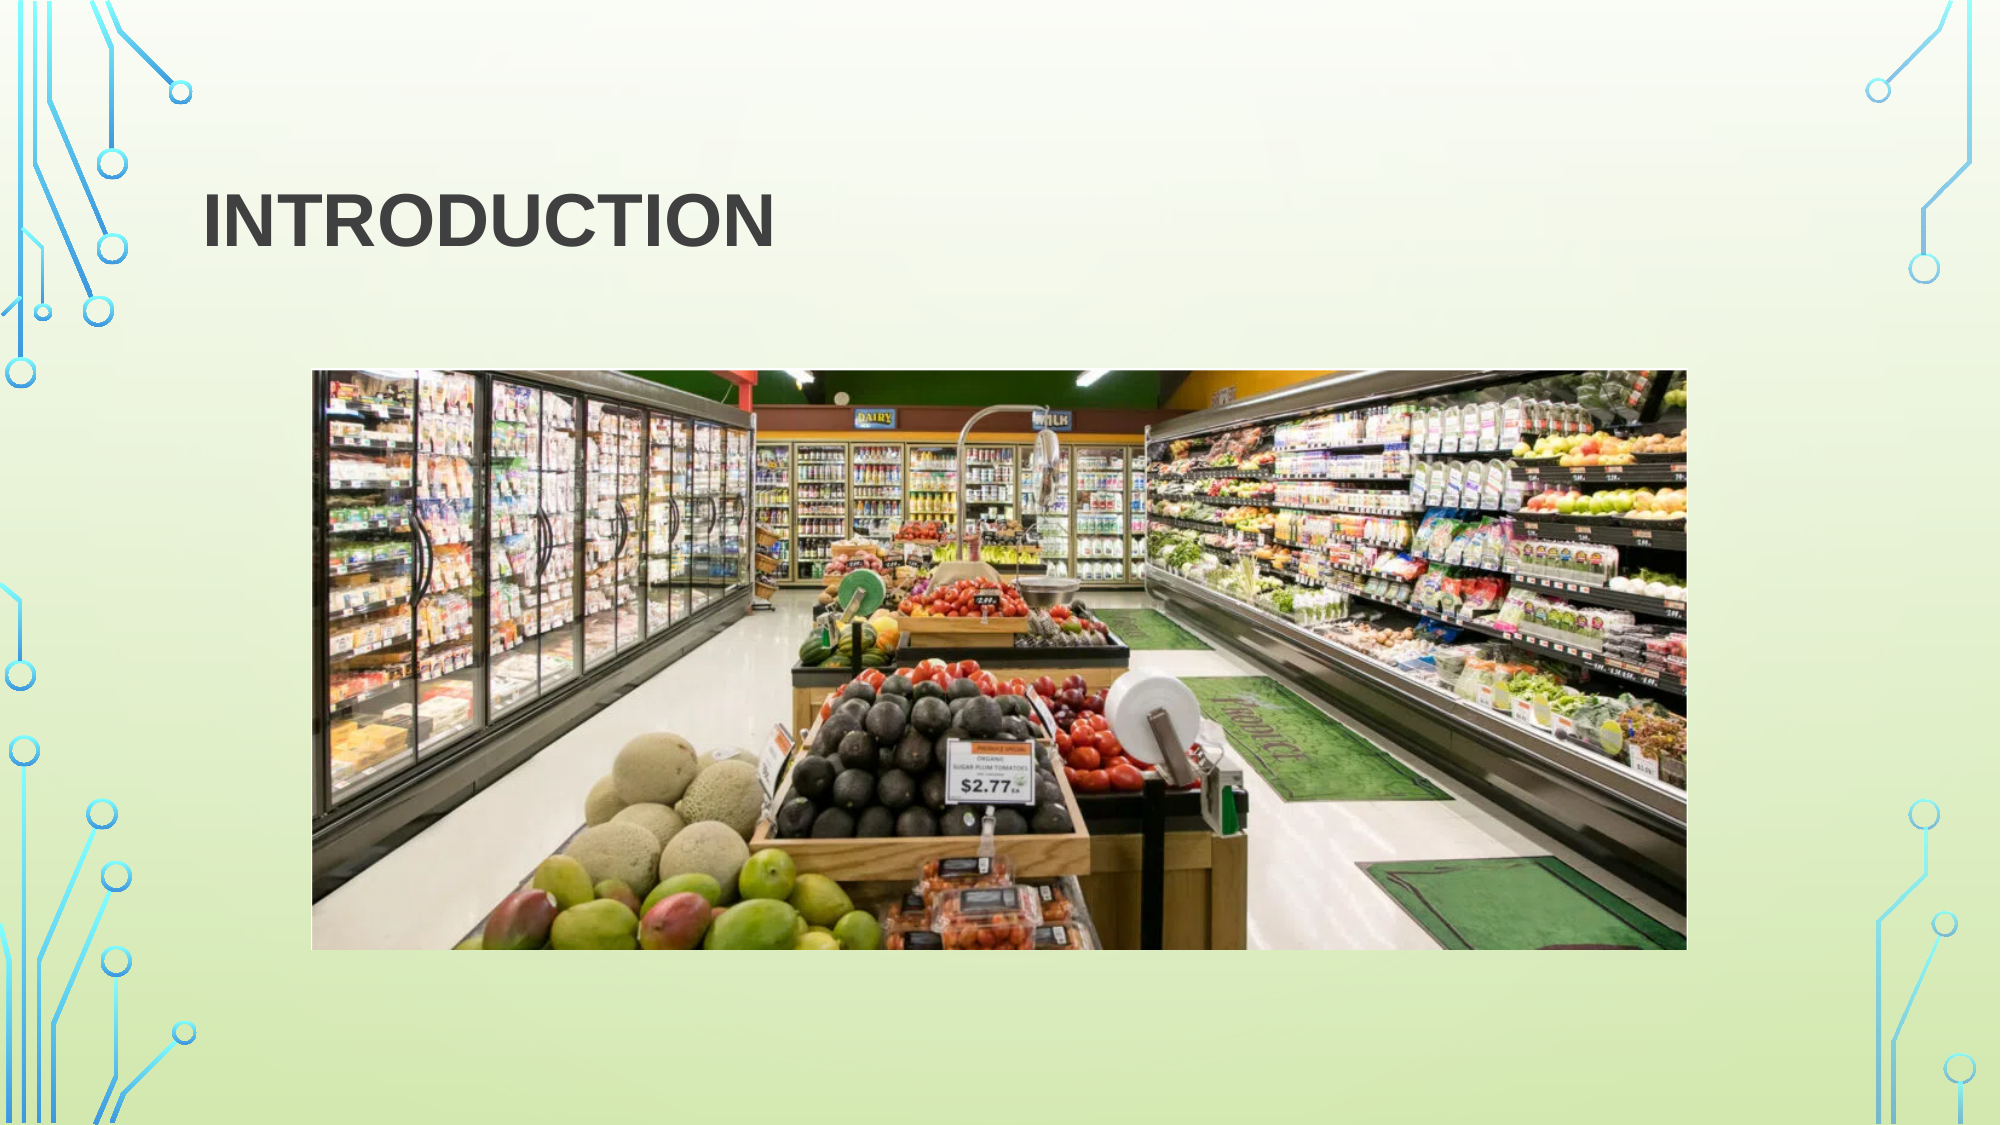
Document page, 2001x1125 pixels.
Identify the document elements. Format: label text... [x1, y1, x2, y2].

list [311, 368, 1688, 951]
title Introduction [187, 101, 1813, 344]
